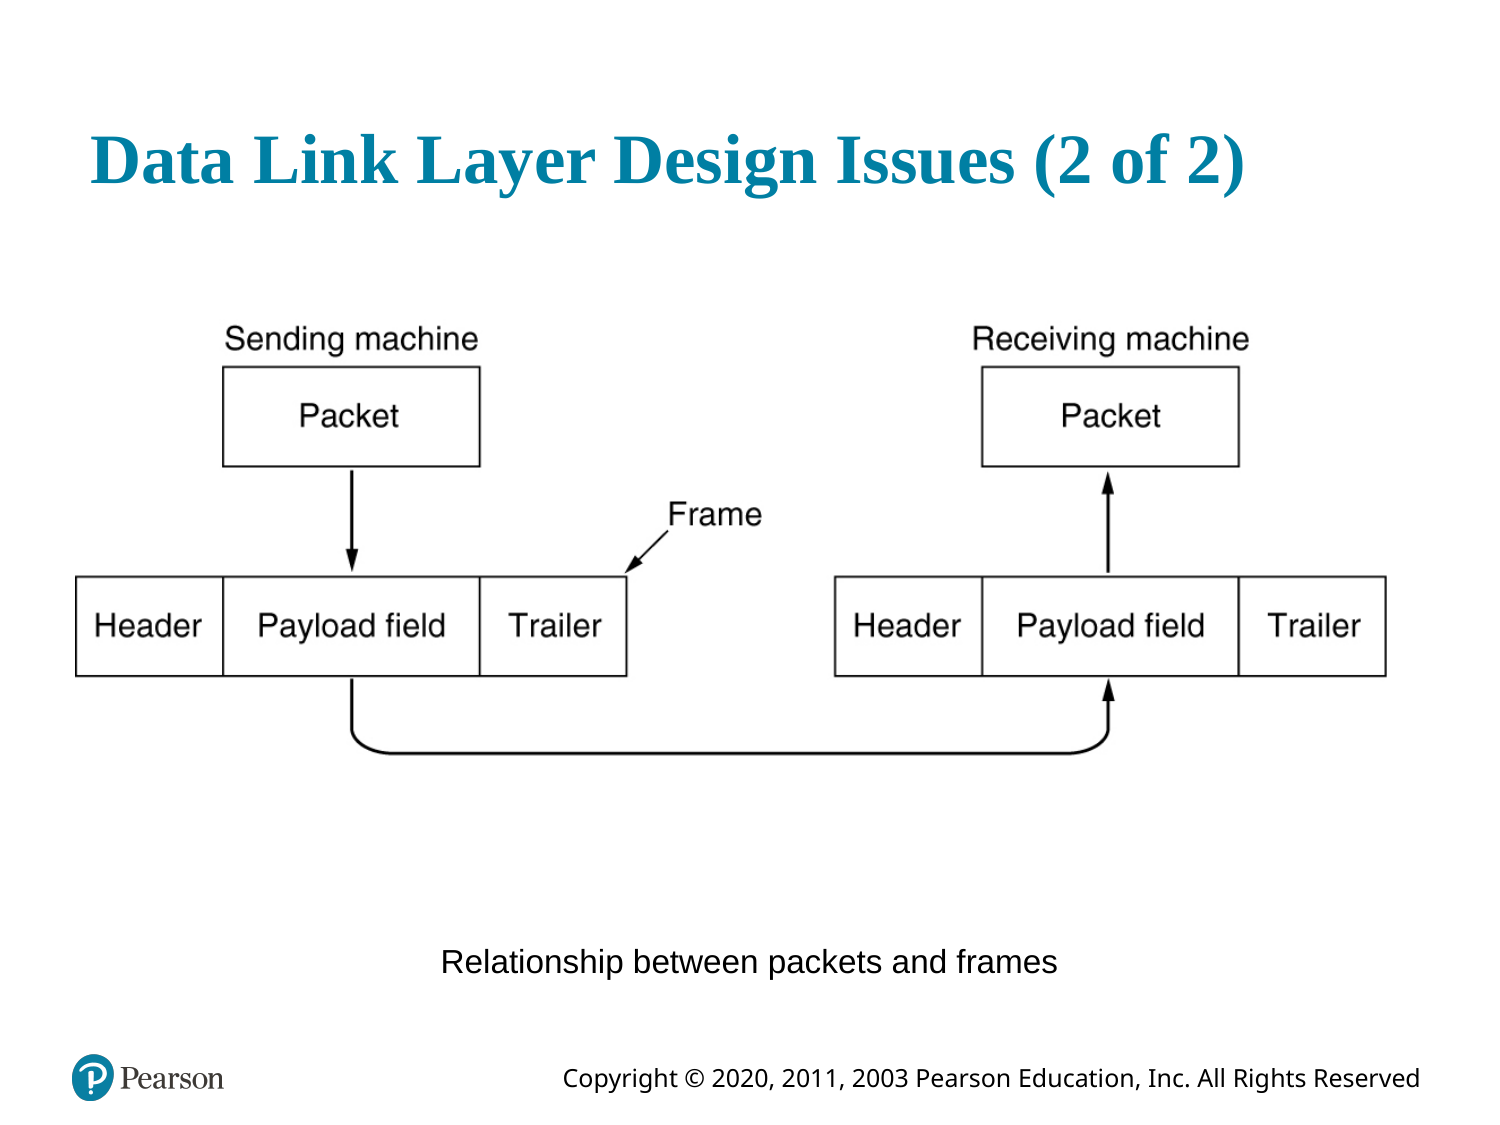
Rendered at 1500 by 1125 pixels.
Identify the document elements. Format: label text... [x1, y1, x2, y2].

list Relationship between packets and frames [75, 900, 1425, 996]
picture [80, 1063, 106, 1088]
title Data Link Layer Design Issues (2 of 2) [75, 37, 1425, 213]
picture [74, 318, 1390, 759]
picture [72, 1054, 88, 1070]
picture [72, 1087, 83, 1101]
picture [98, 1054, 224, 1101]
